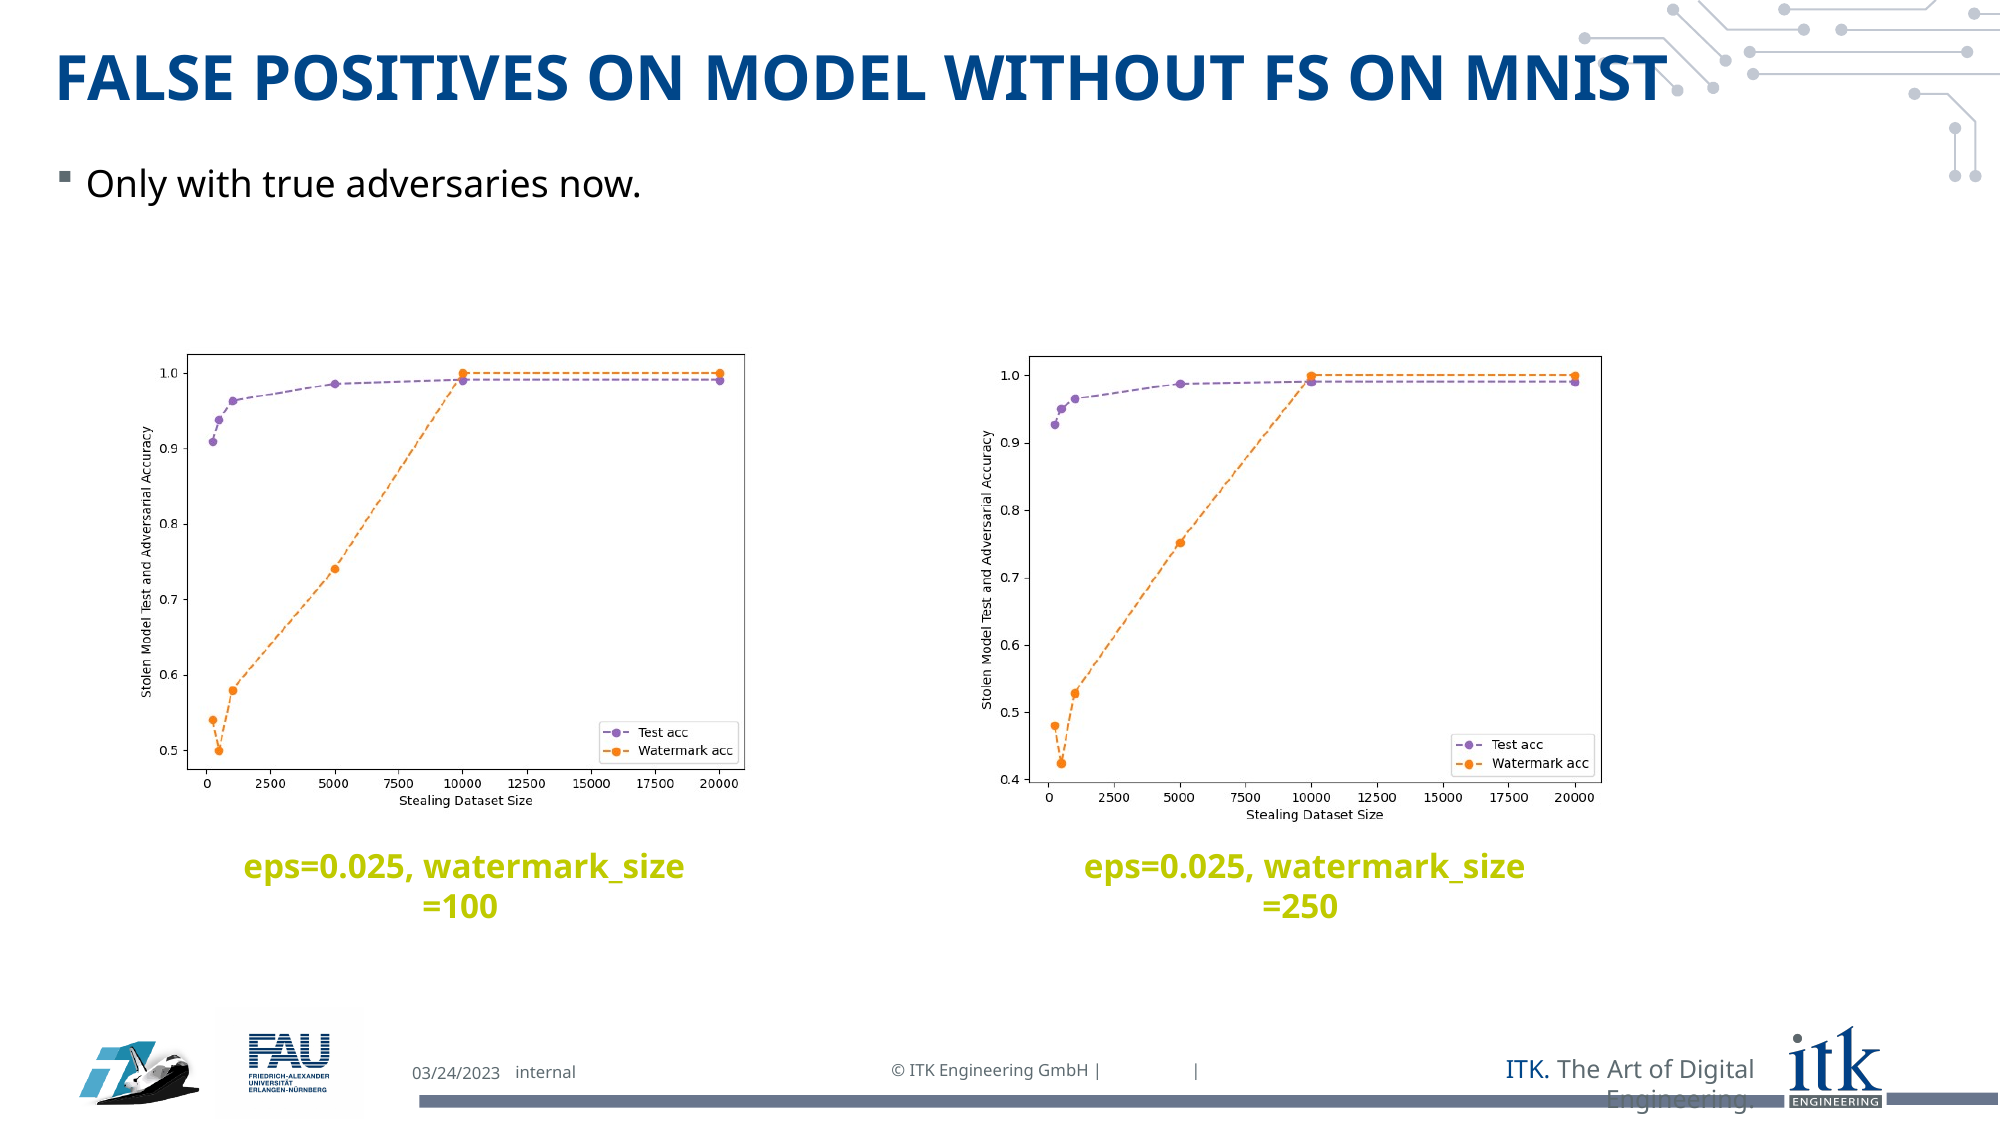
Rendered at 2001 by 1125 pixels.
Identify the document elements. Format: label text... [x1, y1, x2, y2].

footer internal [515, 1062, 728, 1084]
title FALSE POSITIVES on MODEL Without FS ON MNIST [54, 38, 1863, 114]
text_box eps=0.025, watermark_size =100 [207, 845, 722, 905]
picture [97, 289, 816, 828]
picture [215, 1007, 364, 1119]
picture [77, 1039, 200, 1108]
list Only with true adversaries now. [41, 152, 1932, 302]
picture [935, 289, 1675, 844]
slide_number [409, 1062, 503, 1084]
picture [1789, 1026, 1882, 1108]
text_box eps=0.025, watermark_size =250 [1048, 851, 1562, 905]
